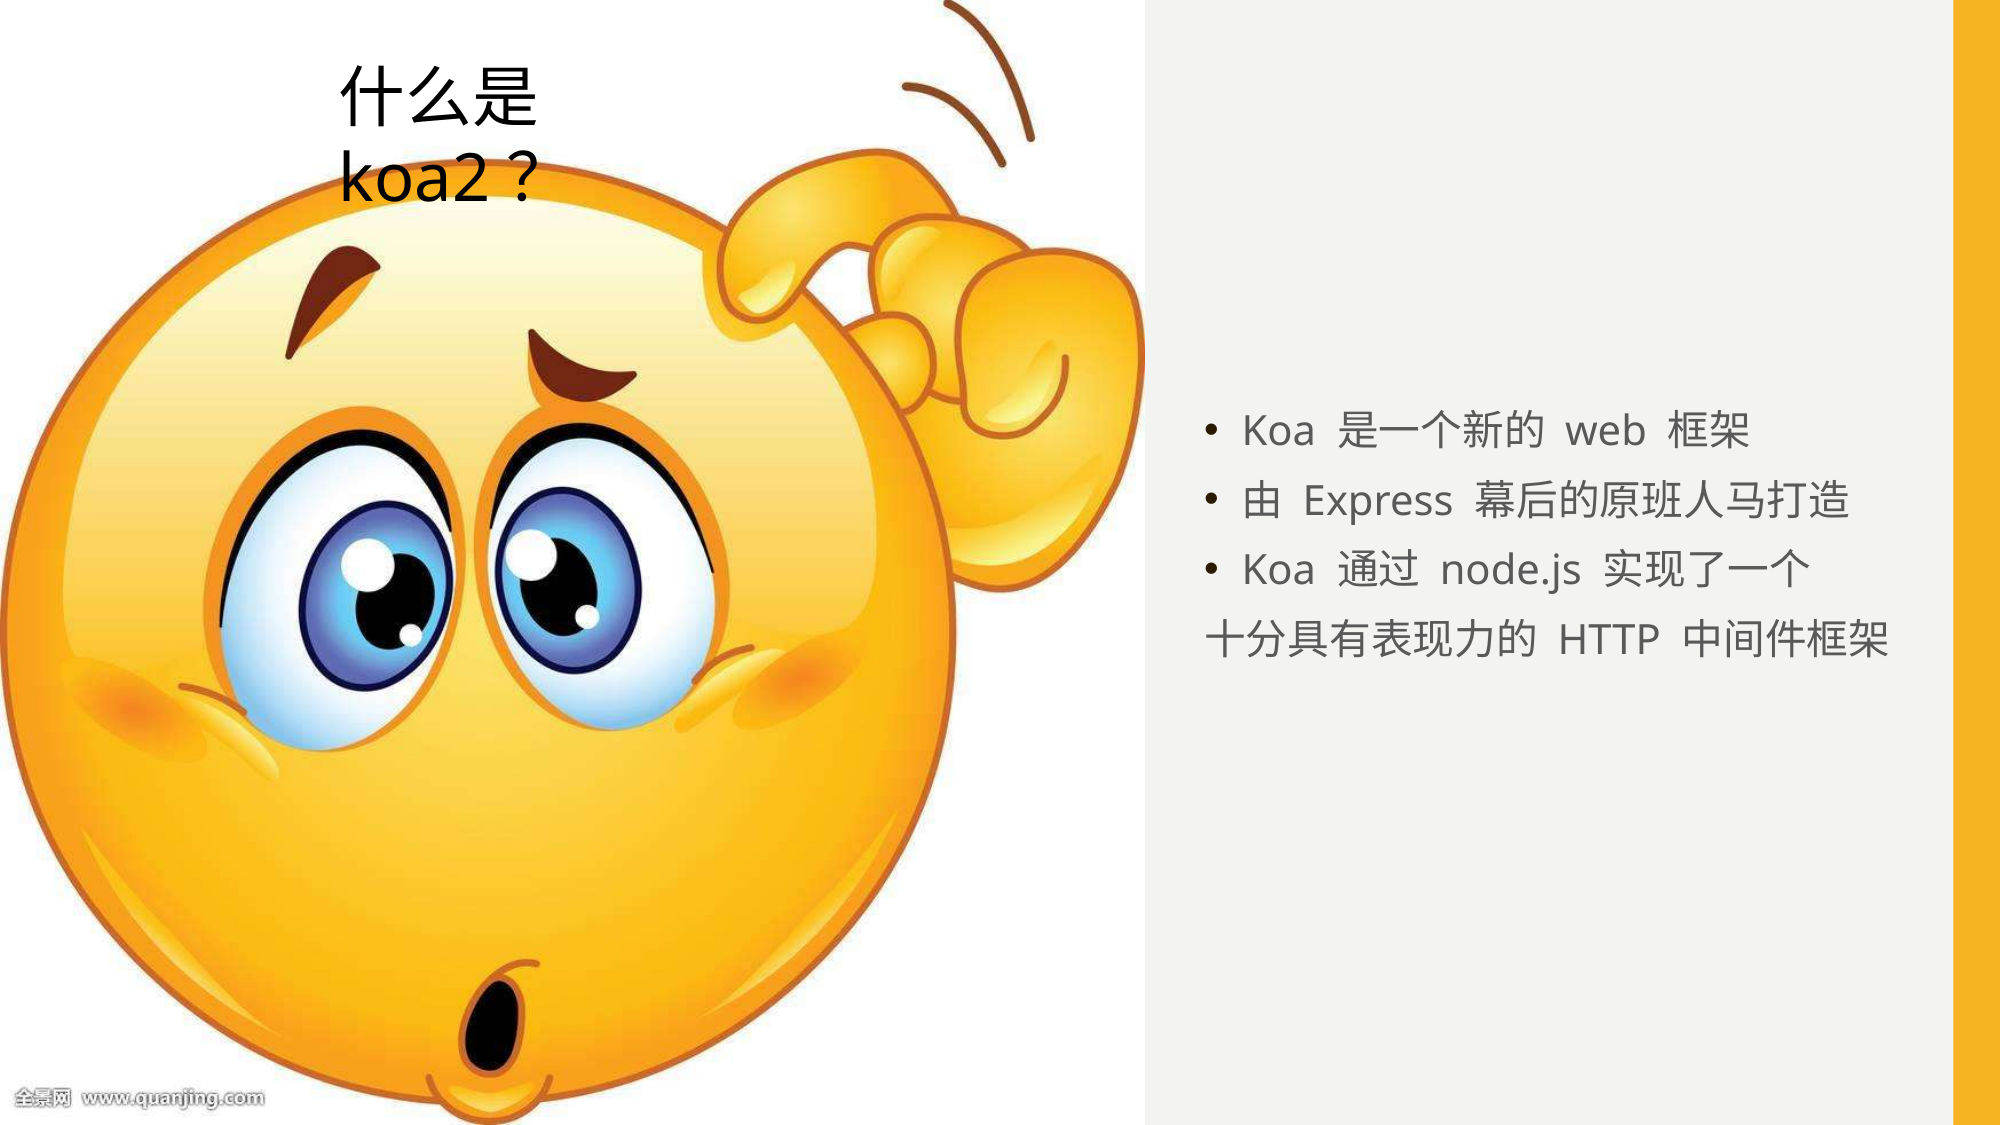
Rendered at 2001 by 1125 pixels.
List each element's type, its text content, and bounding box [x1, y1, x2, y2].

picture [0, 0, 1145, 1125]
list Koa 是一个新的 web 框架 由 Express 幕后的原班人马打造 Koa 通过 node.js 实现了一个 十分具有表现力的 HTTP 中间件框架 [1189, 391, 1913, 982]
